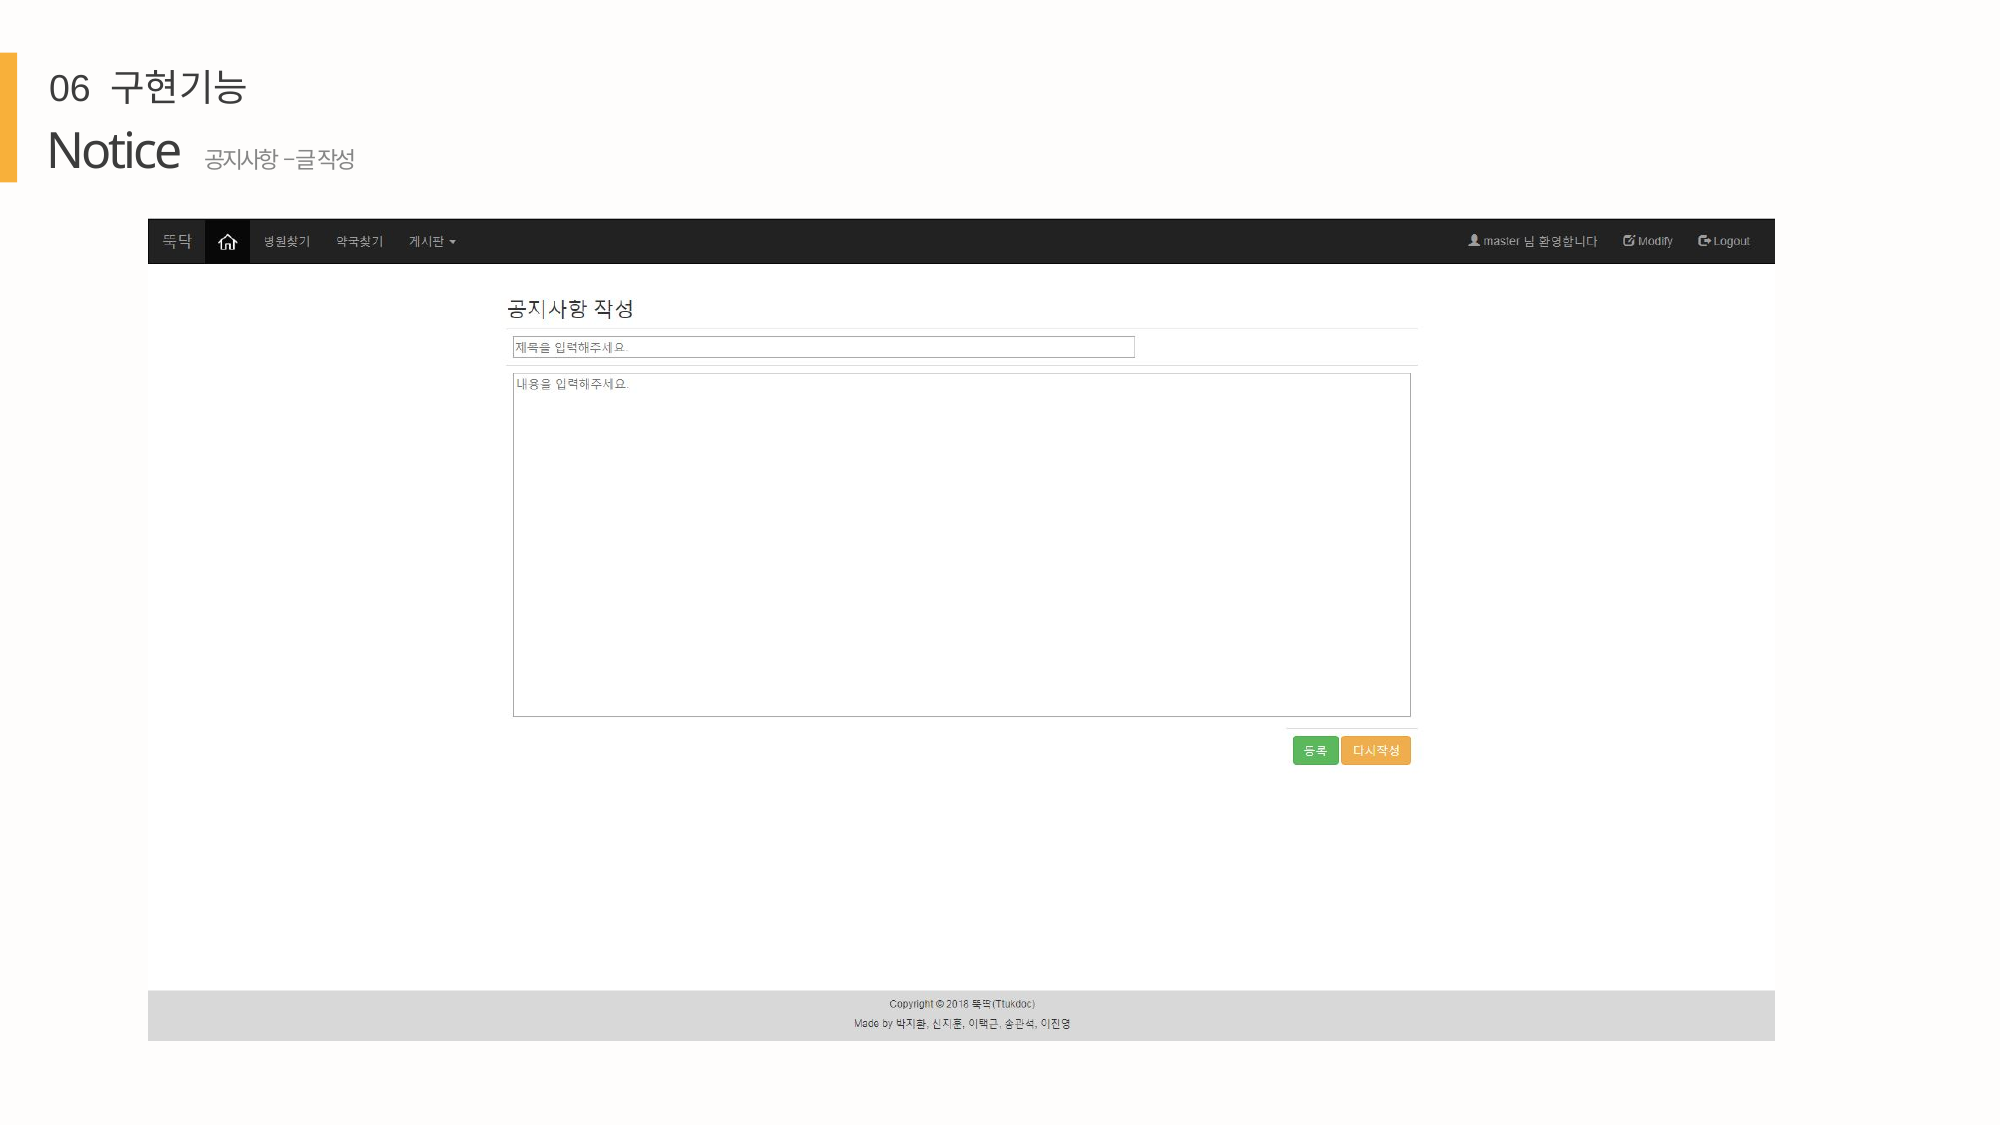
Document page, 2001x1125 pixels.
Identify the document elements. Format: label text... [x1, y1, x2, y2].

picture [148, 216, 1775, 1041]
text_box Notice 공지사항 – 글 작성 [31, 110, 482, 186]
text_box [0, 52, 18, 183]
text_box 06 구현기능 [34, 56, 264, 117]
